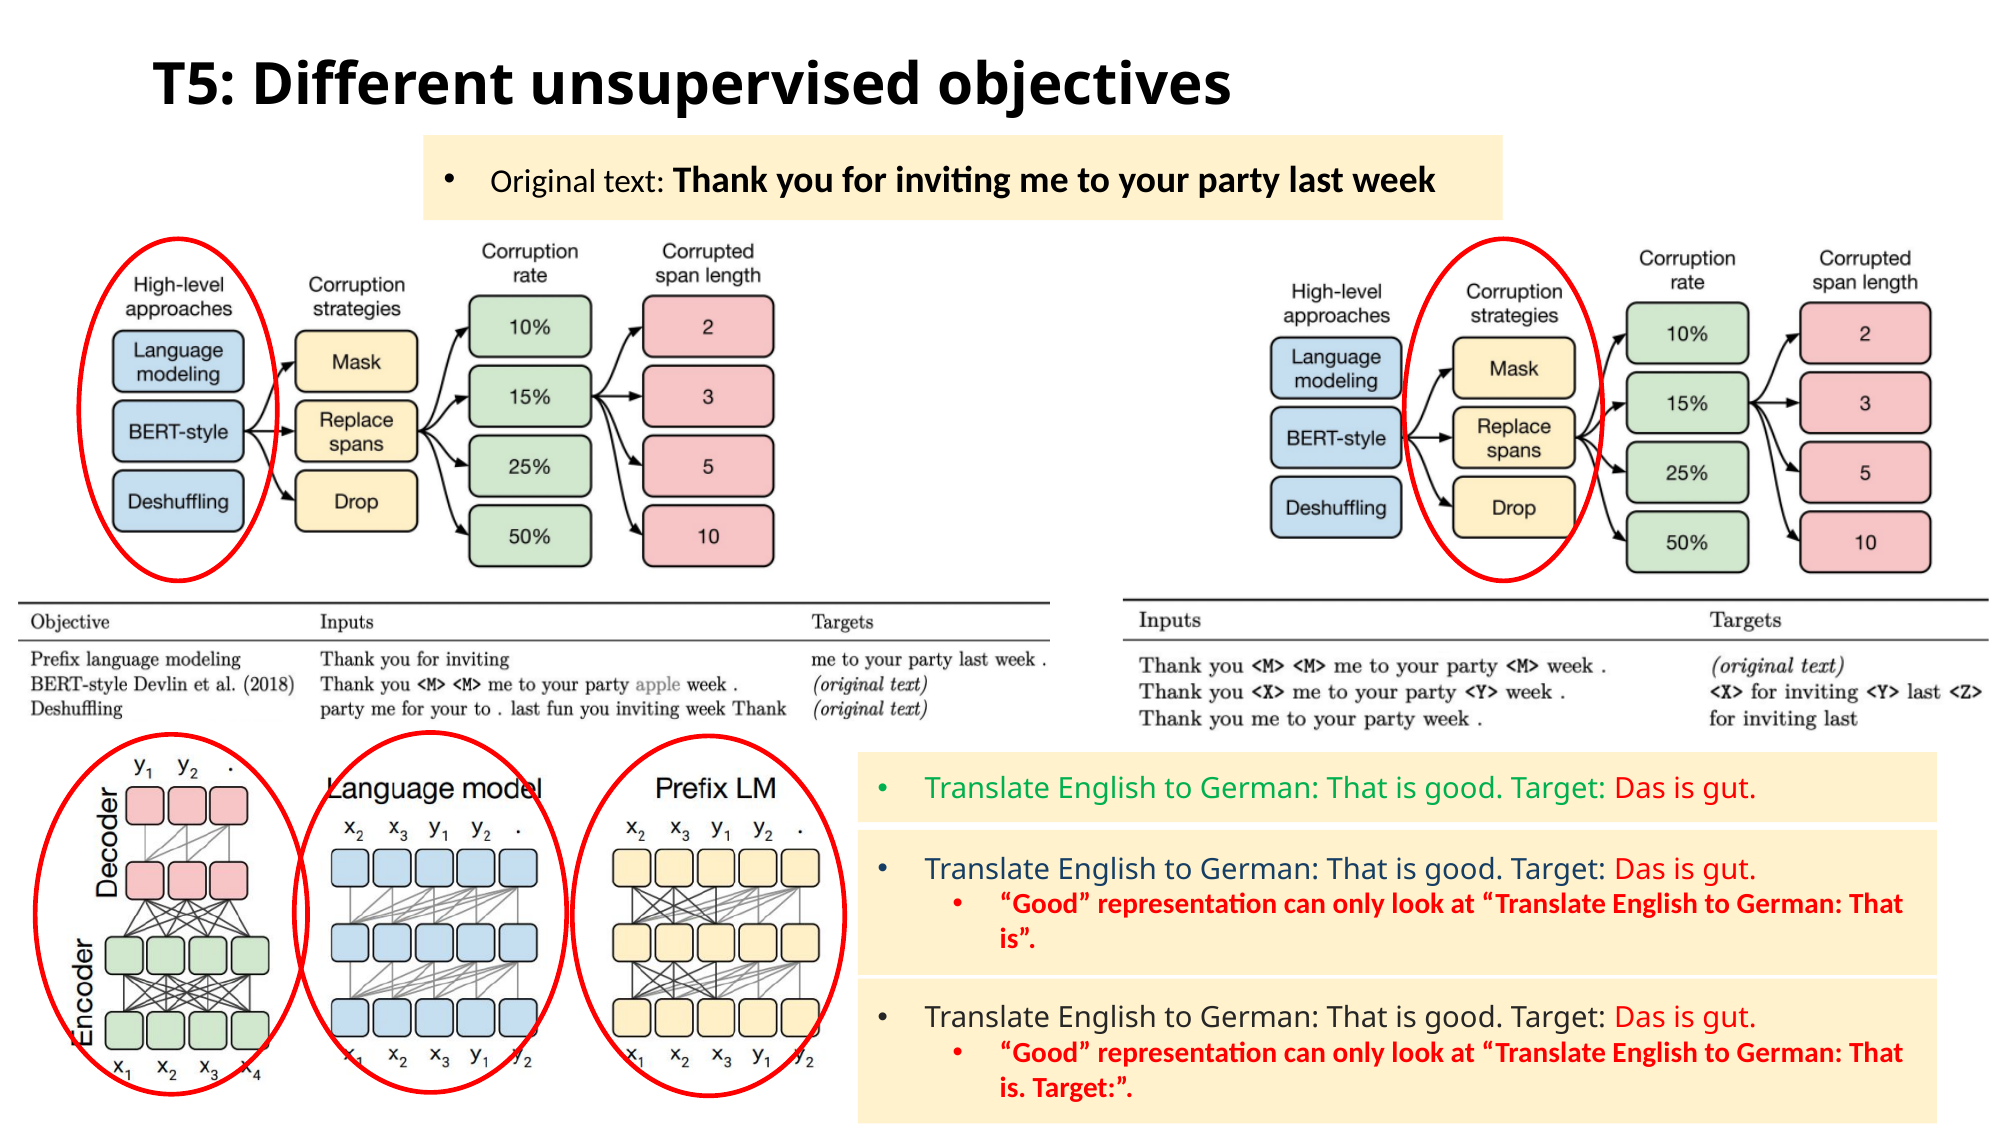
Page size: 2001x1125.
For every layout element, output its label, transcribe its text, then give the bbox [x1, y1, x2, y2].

text_box [658, 1085, 759, 1098]
text_box [124, 1085, 219, 1096]
picture [1122, 585, 1990, 735]
text_box [119, 732, 223, 746]
picture [52, 746, 827, 1085]
text_box [77, 302, 99, 518]
text_box [145, 573, 211, 583]
picture [99, 238, 780, 573]
text_box [375, 731, 486, 746]
text_box [387, 1085, 474, 1094]
text_box [827, 823, 847, 1009]
text_box Translate English to German: That is good. Target: Das is gut. “Good” representation can only look at “Translate English to German: That is. Target:”. [857, 978, 1937, 1124]
picture [1257, 244, 1938, 580]
text_box Translate English to German: That is good. Target: Das is gut. “Good” representation can only look at “Translate English to German: That is”. [857, 829, 1937, 975]
text_box [659, 734, 758, 746]
text_box [1475, 237, 1532, 244]
text_box Original text: Thank you for inviting me to your party last week [423, 135, 1503, 221]
text_box [33, 823, 52, 1006]
text_box Translate English to German: That is good. Target: Das is gut. [857, 752, 1937, 823]
picture [10, 589, 1051, 731]
title T5: Different unsupervised objectives [137, 26, 1863, 146]
